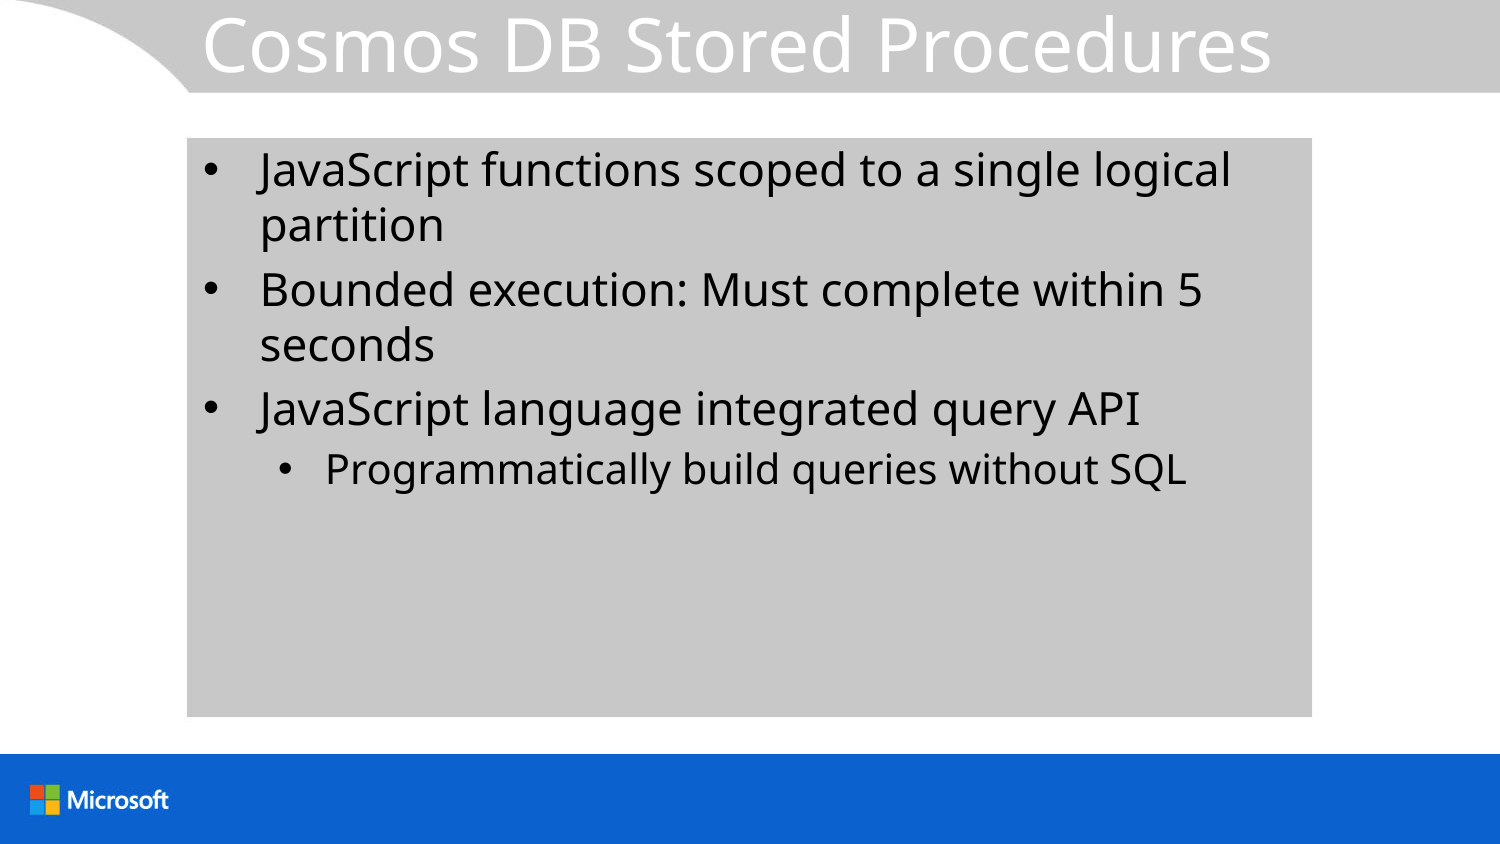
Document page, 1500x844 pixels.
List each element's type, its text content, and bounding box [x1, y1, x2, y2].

list JavaScript functions scoped to a single logical partition Bounded execution: Must complete within 5 seconds JavaScript language integrated query API Programmatically build queries without SQL [188, 133, 1311, 716]
title Cosmos DB Stored Procedures [186, 0, 1425, 83]
picture [0, 0, 1500, 844]
